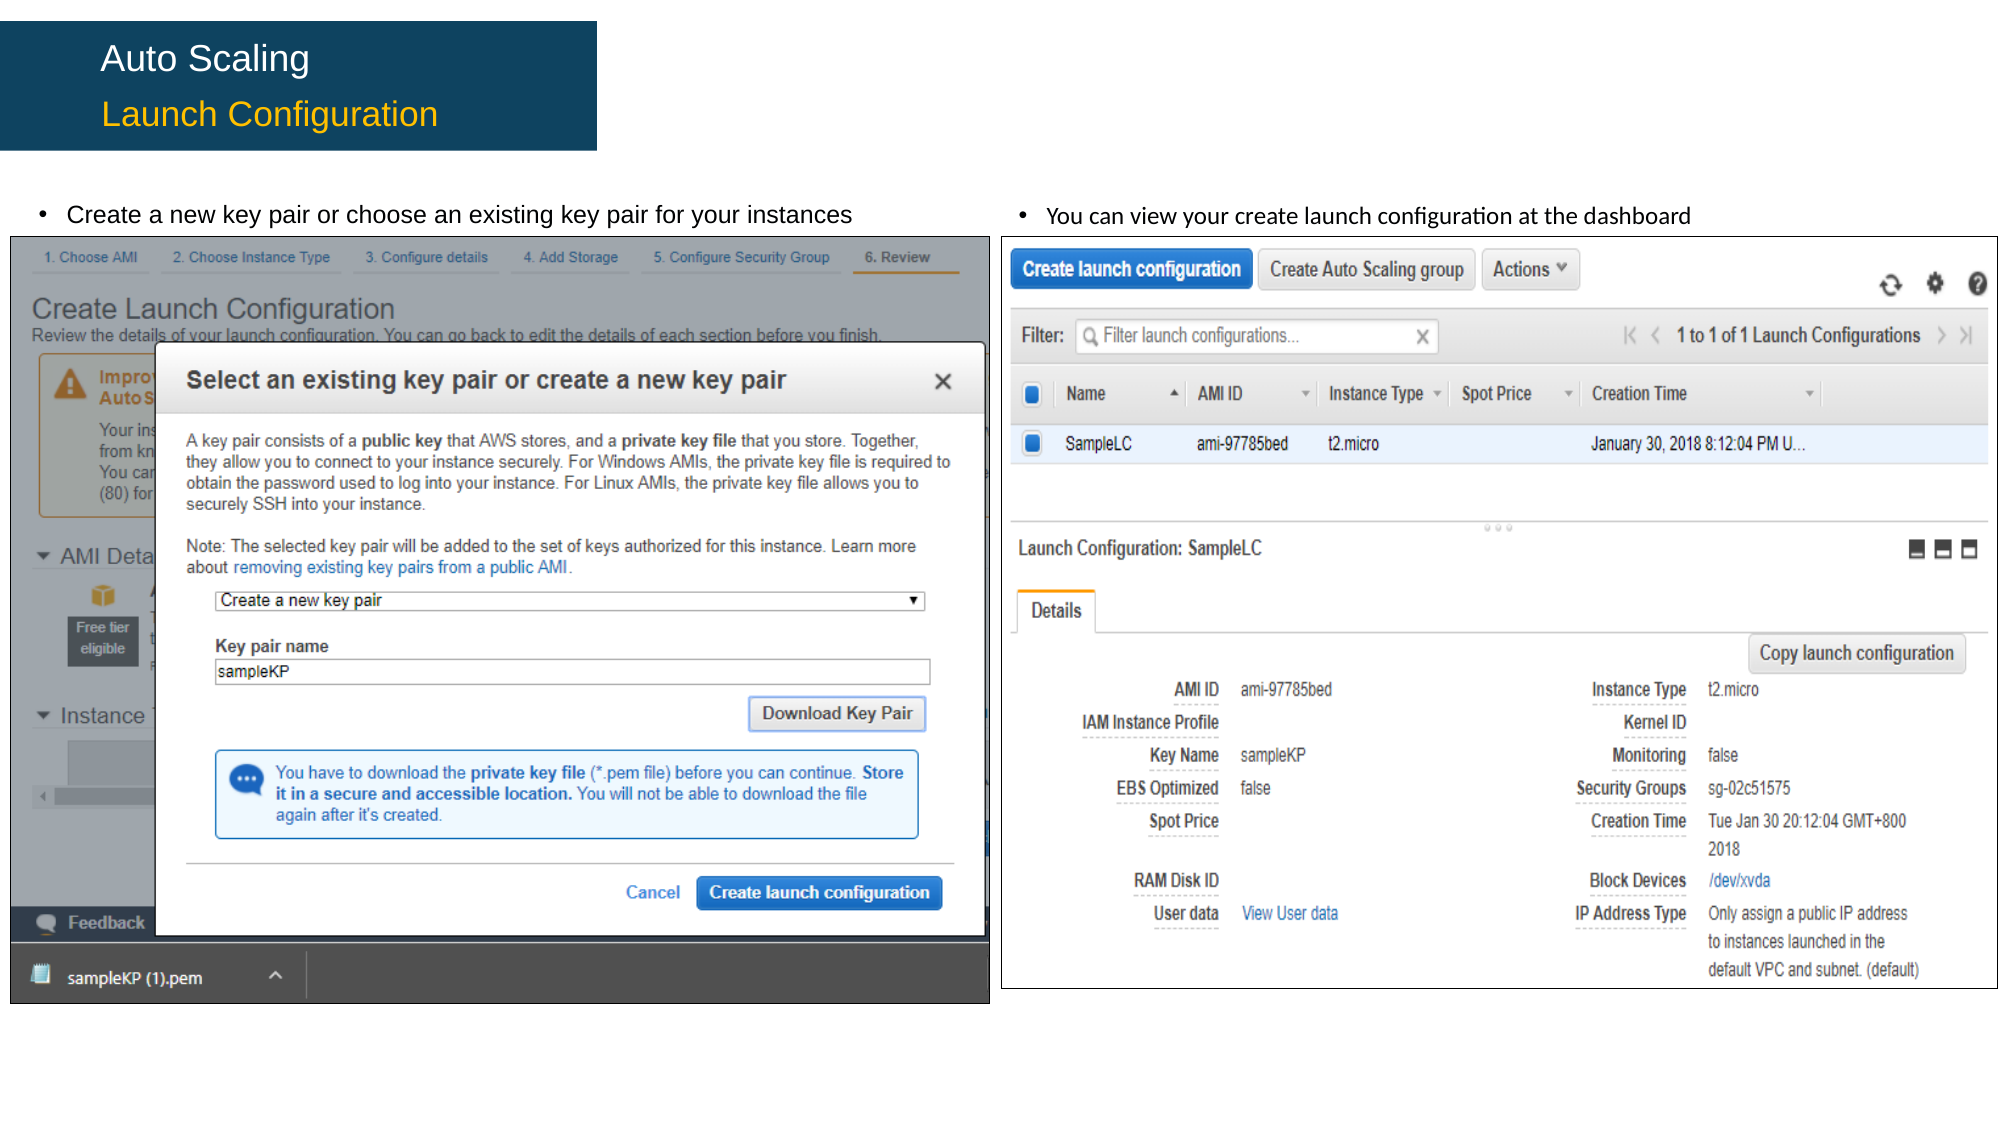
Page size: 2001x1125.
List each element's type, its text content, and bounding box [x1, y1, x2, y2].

picture [1001, 236, 1998, 989]
picture [10, 236, 990, 1004]
text_box Auto Scaling [1, 27, 597, 87]
text_box Launch Configuration [86, 87, 597, 141]
text_box [0, 20, 598, 152]
text_box You can view your create launch configuration at the dashboard [1003, 198, 1708, 236]
text_box Create a new key pair or choose an existing key pair for your instances [23, 197, 870, 236]
